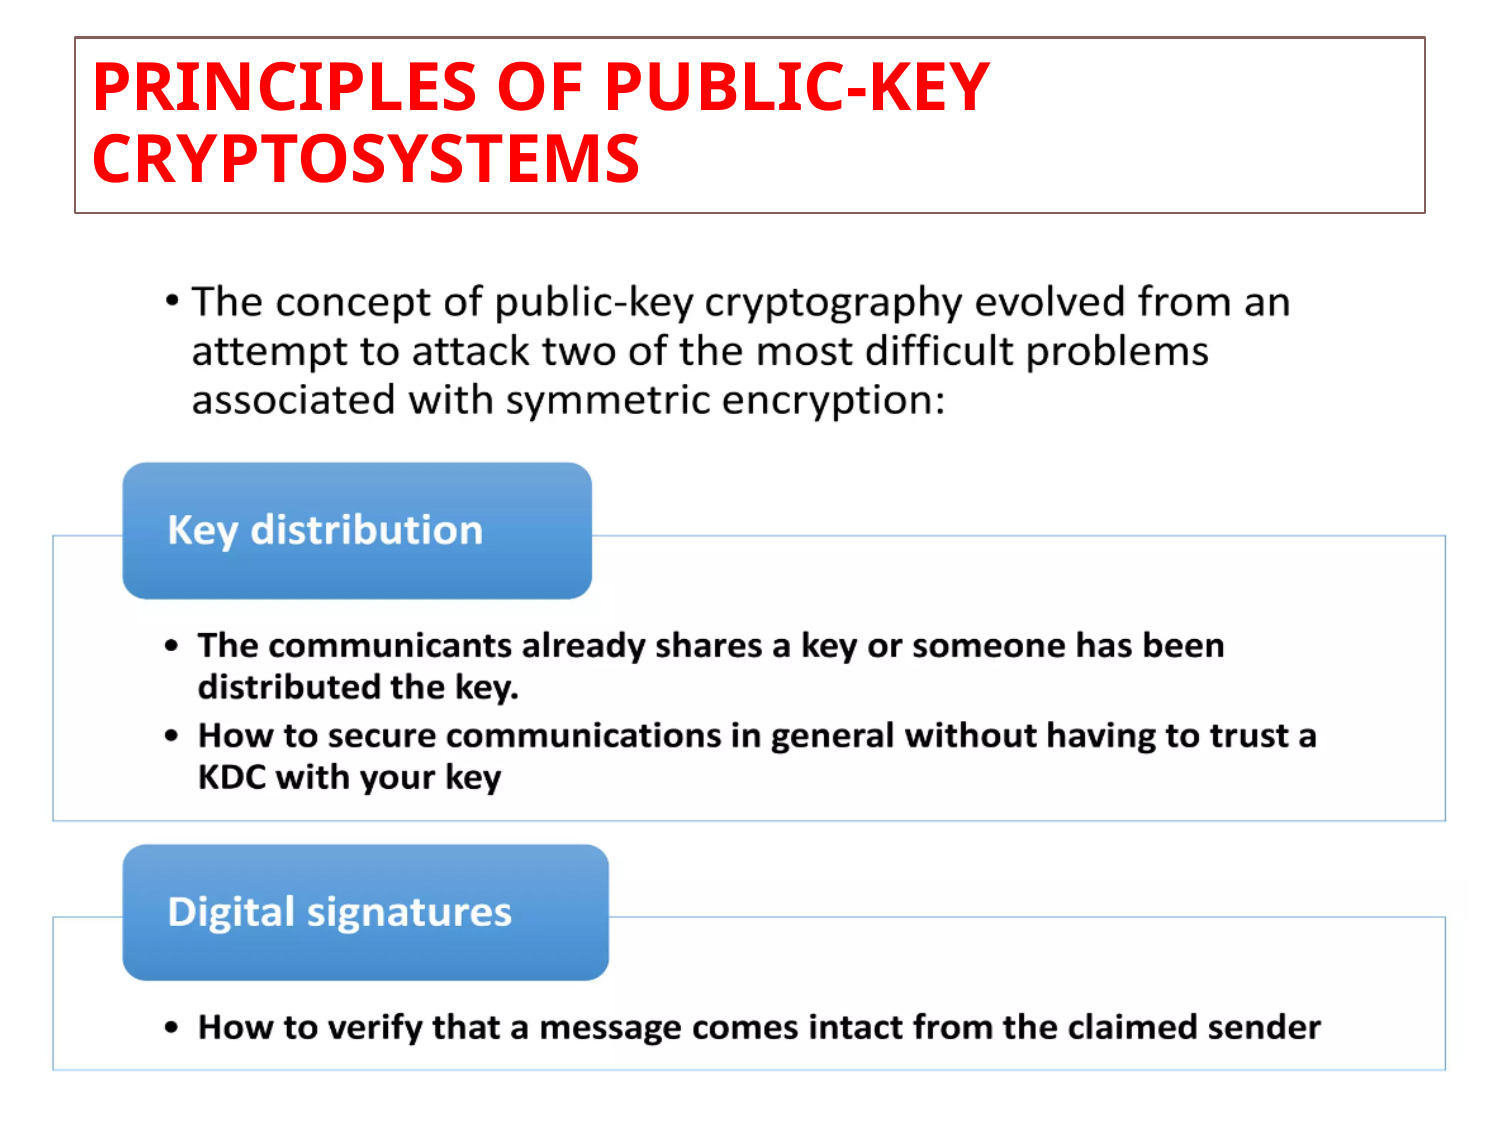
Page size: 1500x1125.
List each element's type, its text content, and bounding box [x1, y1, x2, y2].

picture [31, 252, 1469, 1113]
title PRINCIPLES OF PUBLIC-KEY CRYPTOSYSTEMS [74, 36, 1426, 214]
